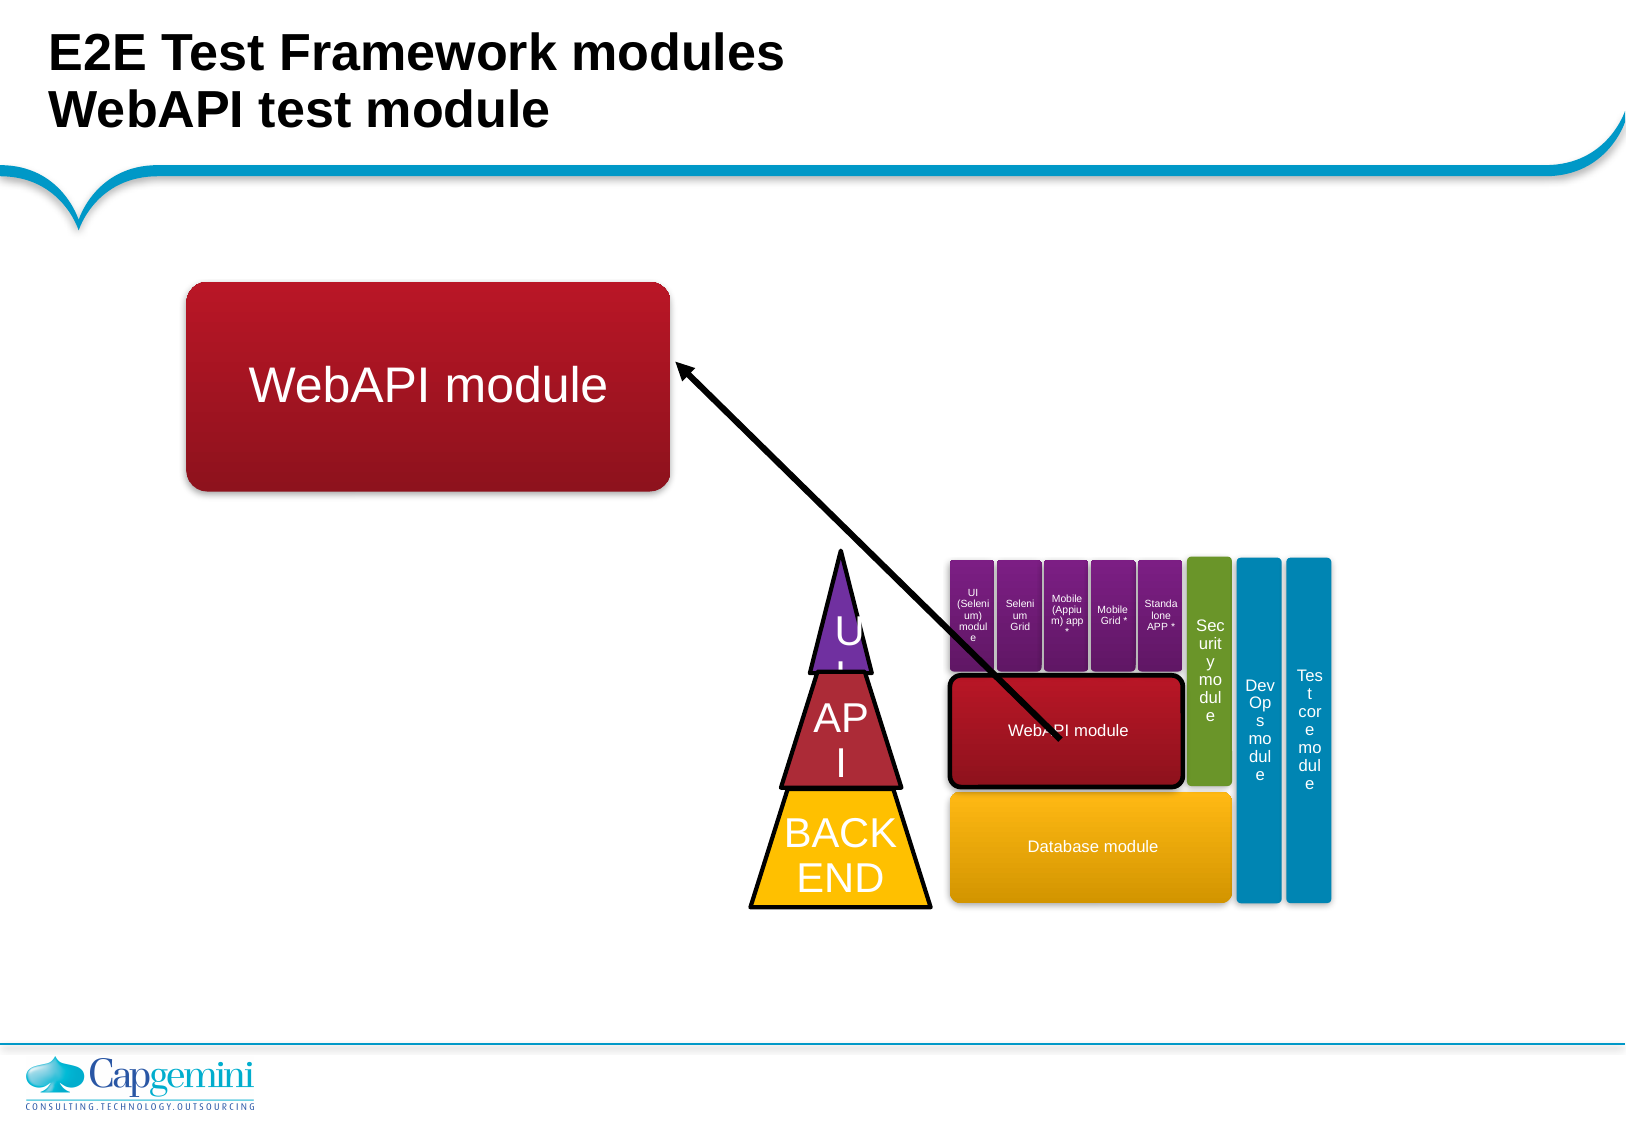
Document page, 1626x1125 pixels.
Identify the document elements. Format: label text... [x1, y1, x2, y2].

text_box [186, 281, 671, 492]
picture [26, 1056, 254, 1110]
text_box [750, 550, 1593, 1024]
title E2E Test Framework modules WebAPI test module [0, 0, 1625, 165]
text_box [675, 361, 1061, 740]
